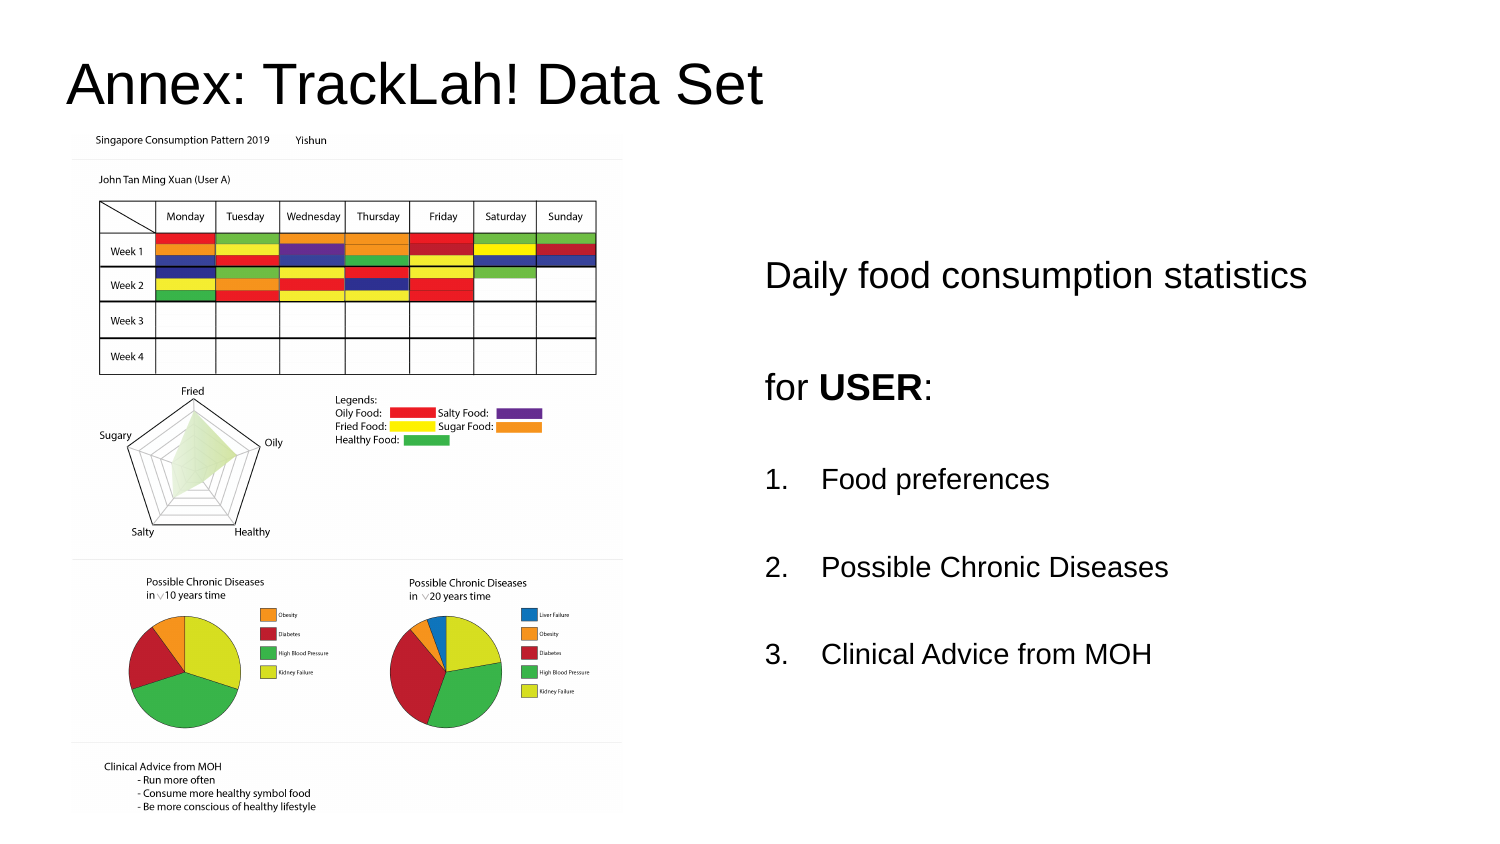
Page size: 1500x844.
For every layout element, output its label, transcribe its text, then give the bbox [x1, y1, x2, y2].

title Annex: TrackLah! Data Set [51, 31, 1449, 126]
text_box Daily food consumption statistics for USER: Food preferences Possible Chronic Diseases Clinical Advice from MOH [750, 175, 1355, 678]
picture [71, 134, 623, 813]
